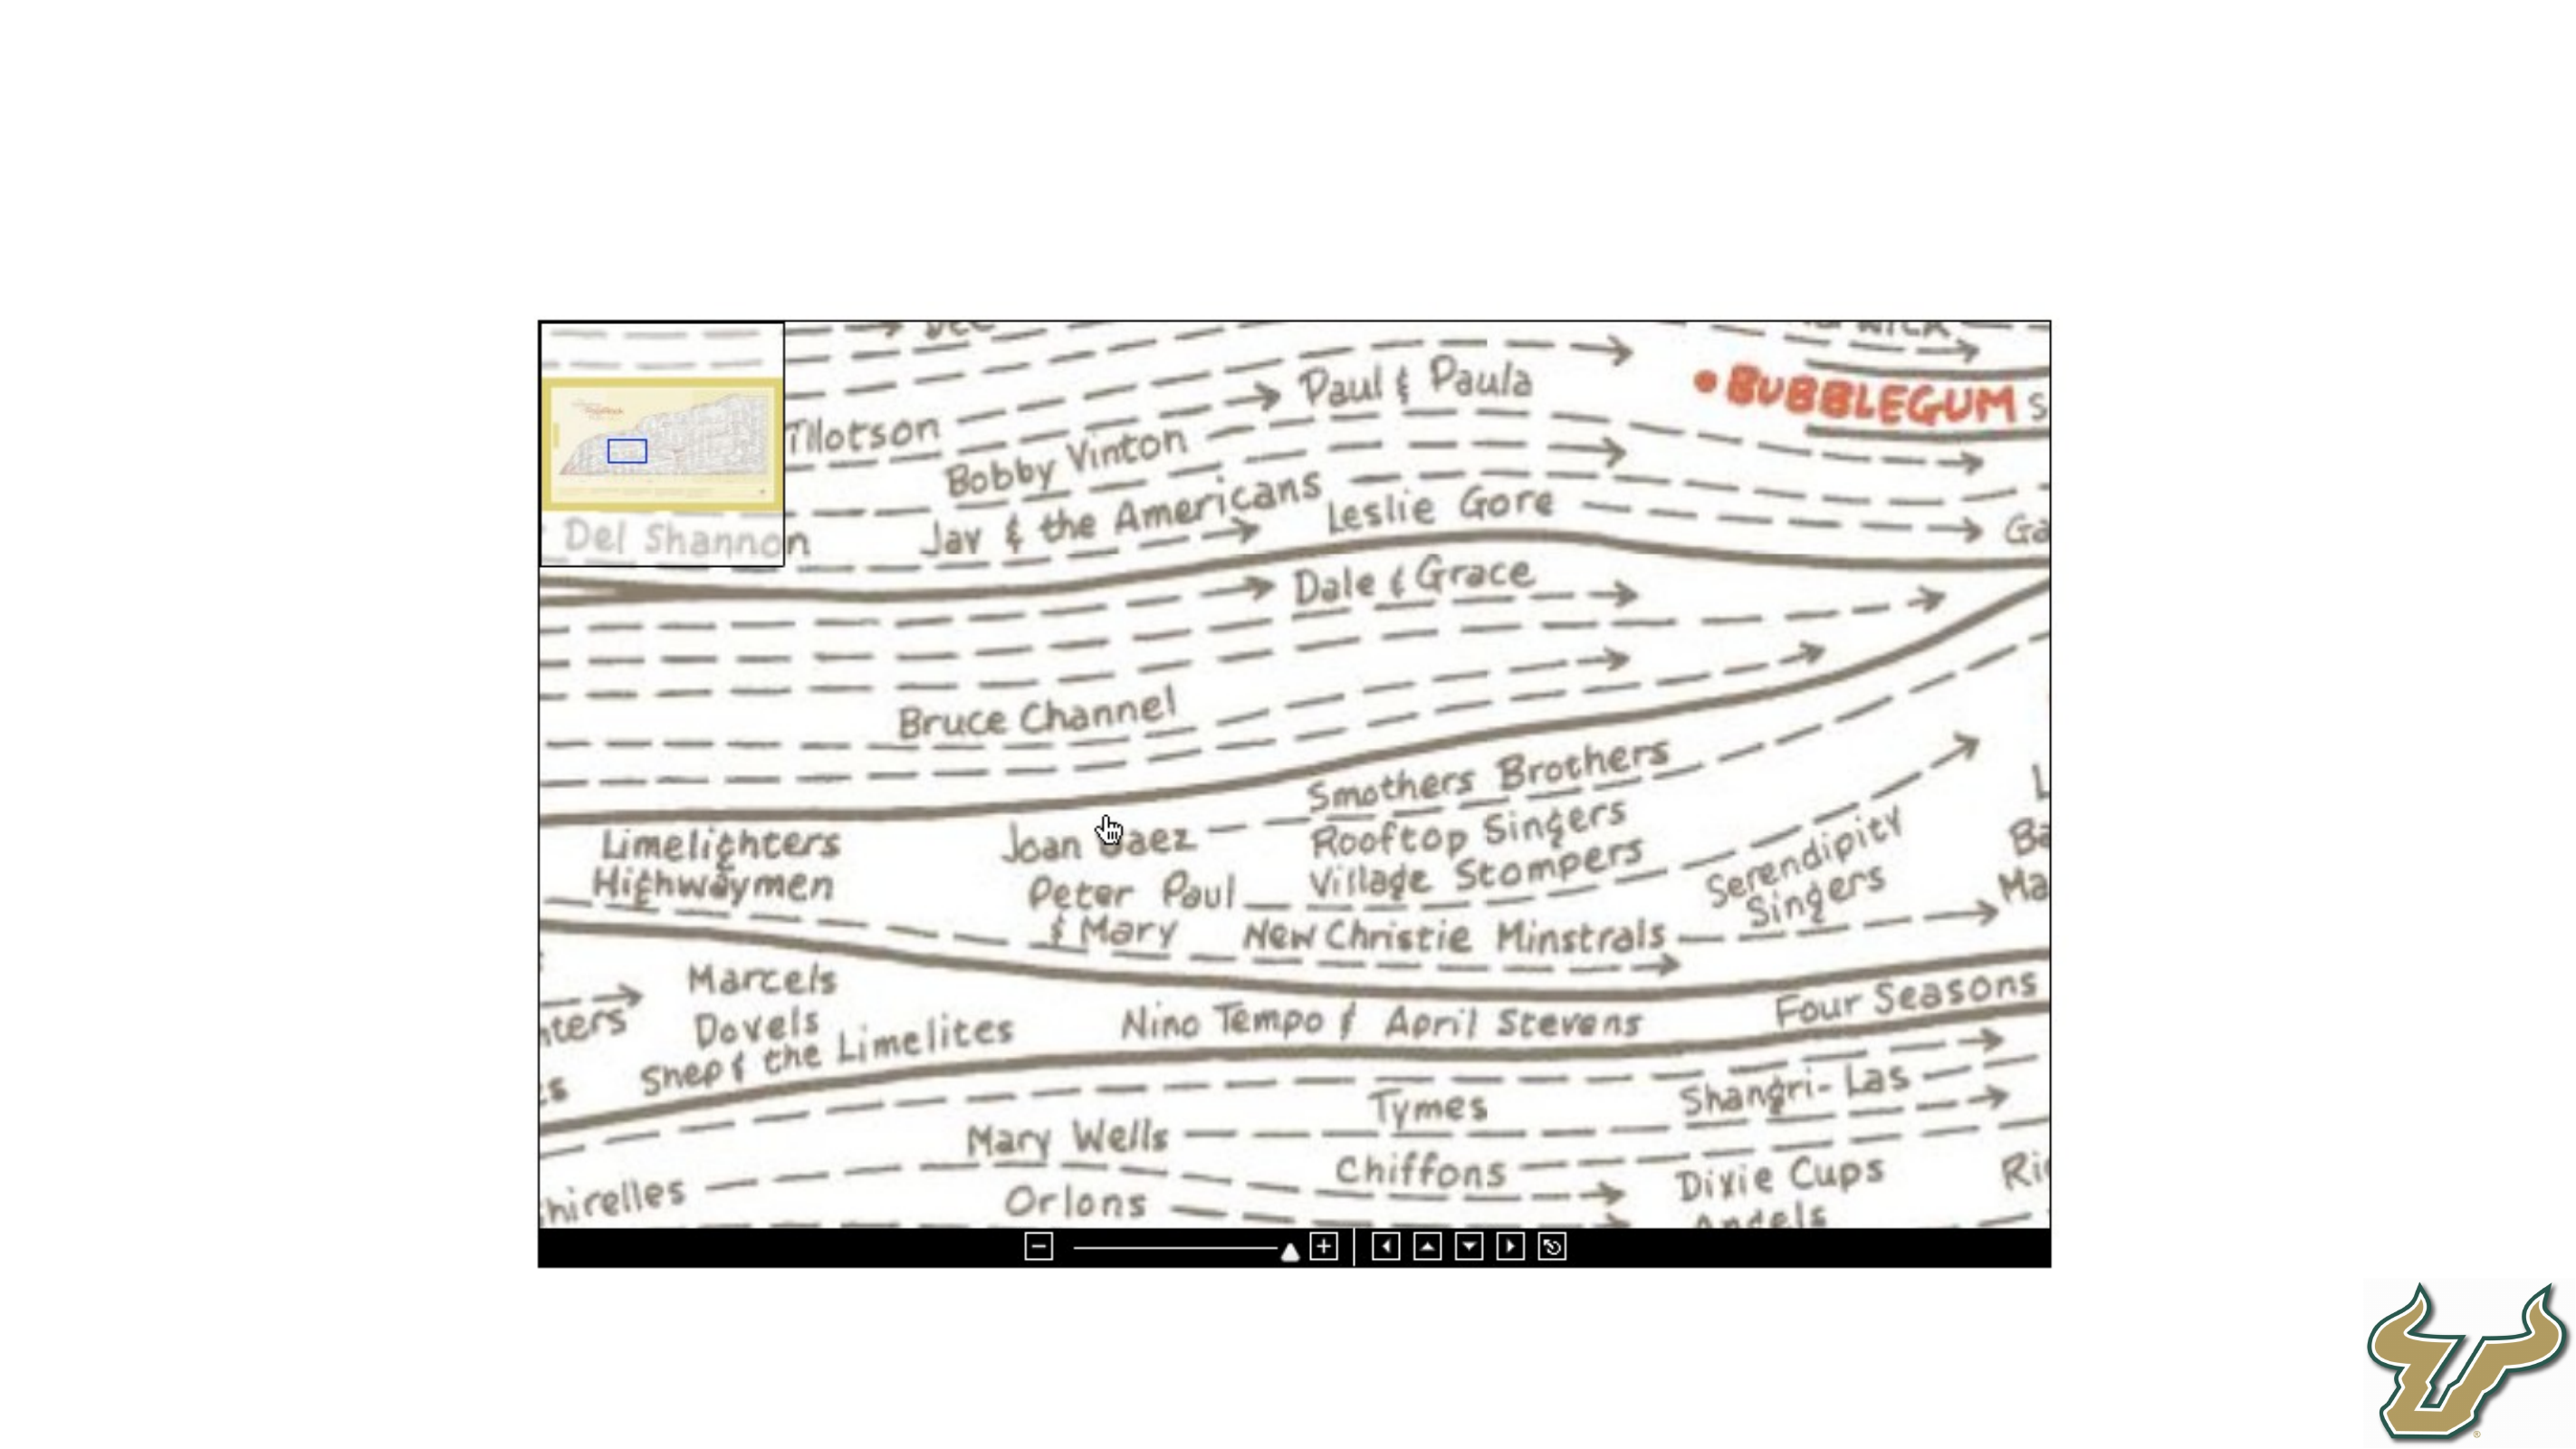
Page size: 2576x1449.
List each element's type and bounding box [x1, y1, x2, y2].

text_box [504, 302, 2069, 1300]
picture [2363, 1278, 2576, 1448]
